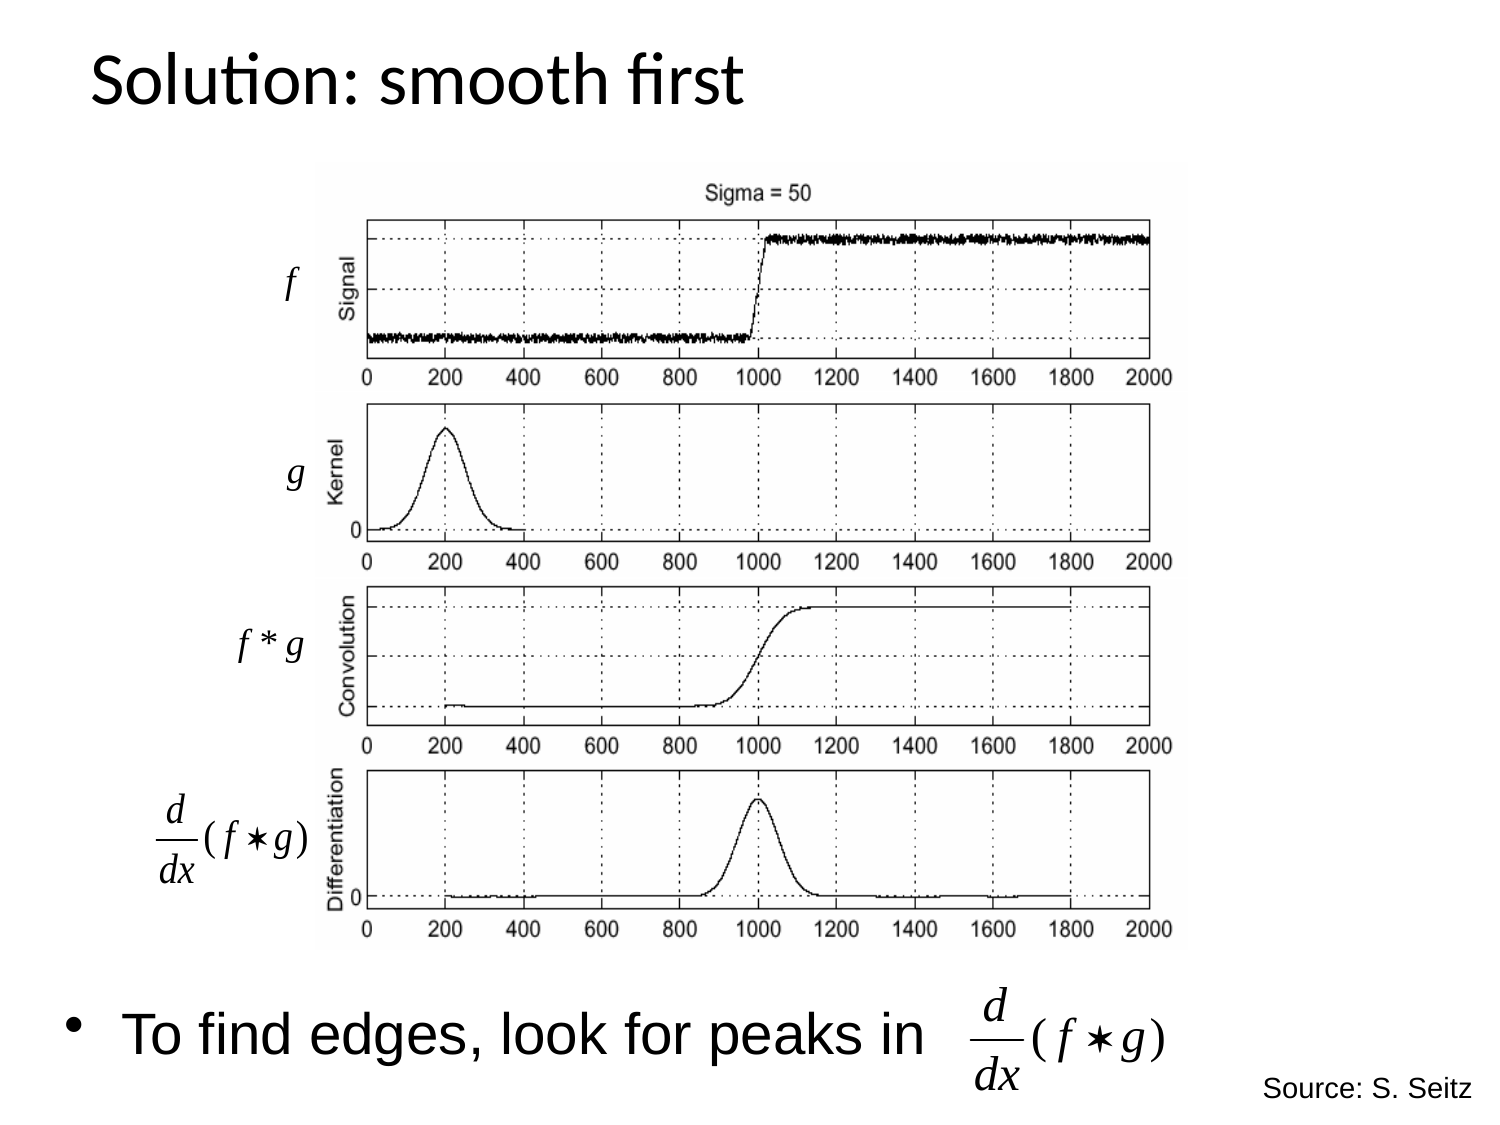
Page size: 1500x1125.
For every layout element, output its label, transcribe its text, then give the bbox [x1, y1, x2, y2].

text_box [149, 760, 1188, 951]
text_box f [270, 248, 310, 309]
picture [315, 162, 1188, 392]
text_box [268, 392, 1188, 577]
text_box Source: S. Seitz [1247, 1062, 1488, 1113]
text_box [49, 974, 1326, 1102]
title Solution: smooth first [74, 0, 1426, 151]
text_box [211, 578, 1188, 760]
